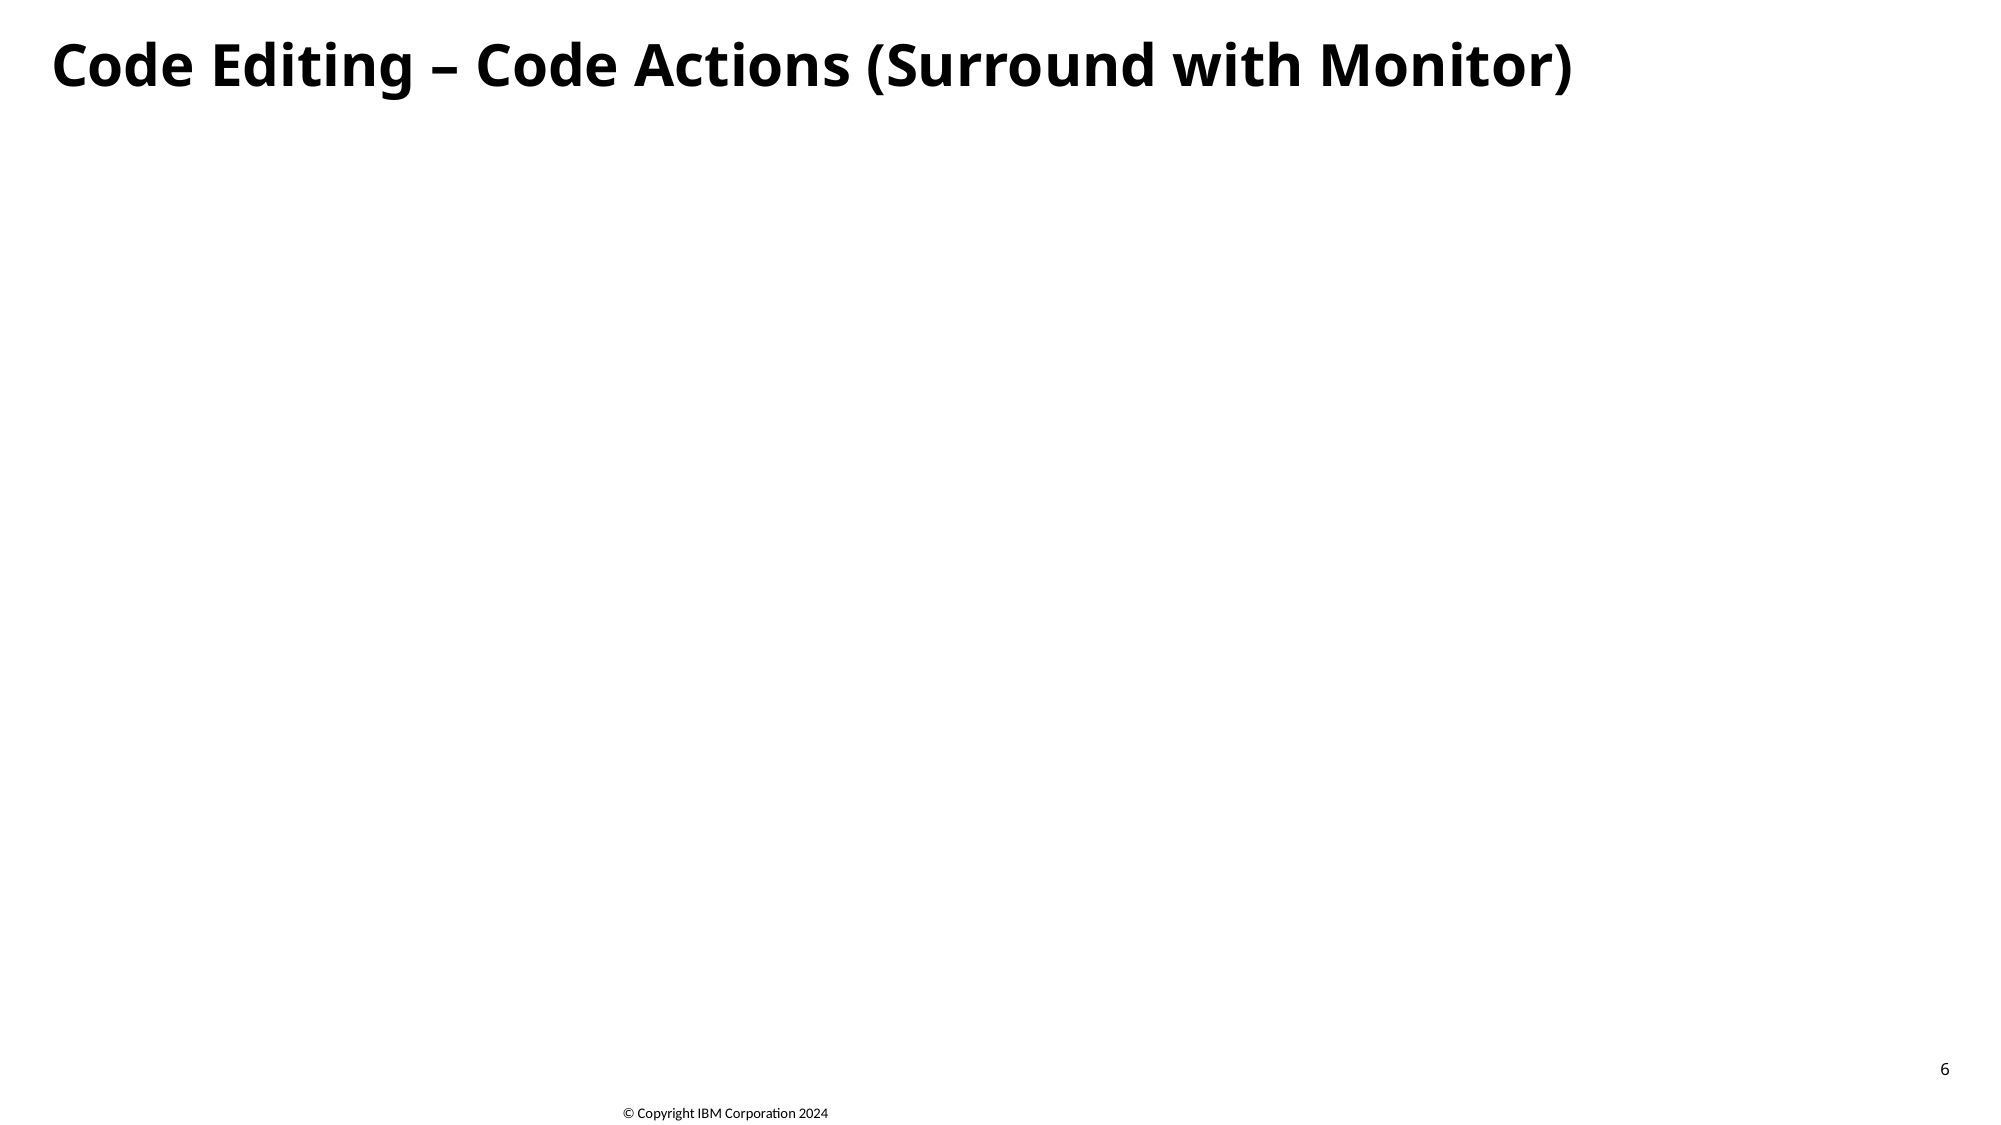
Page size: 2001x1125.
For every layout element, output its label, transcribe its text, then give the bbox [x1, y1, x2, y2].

title Code Editing – Code Actions (Surround with Monitor) [51, 36, 1721, 101]
slide_number 6 [1500, 1055, 1950, 1086]
